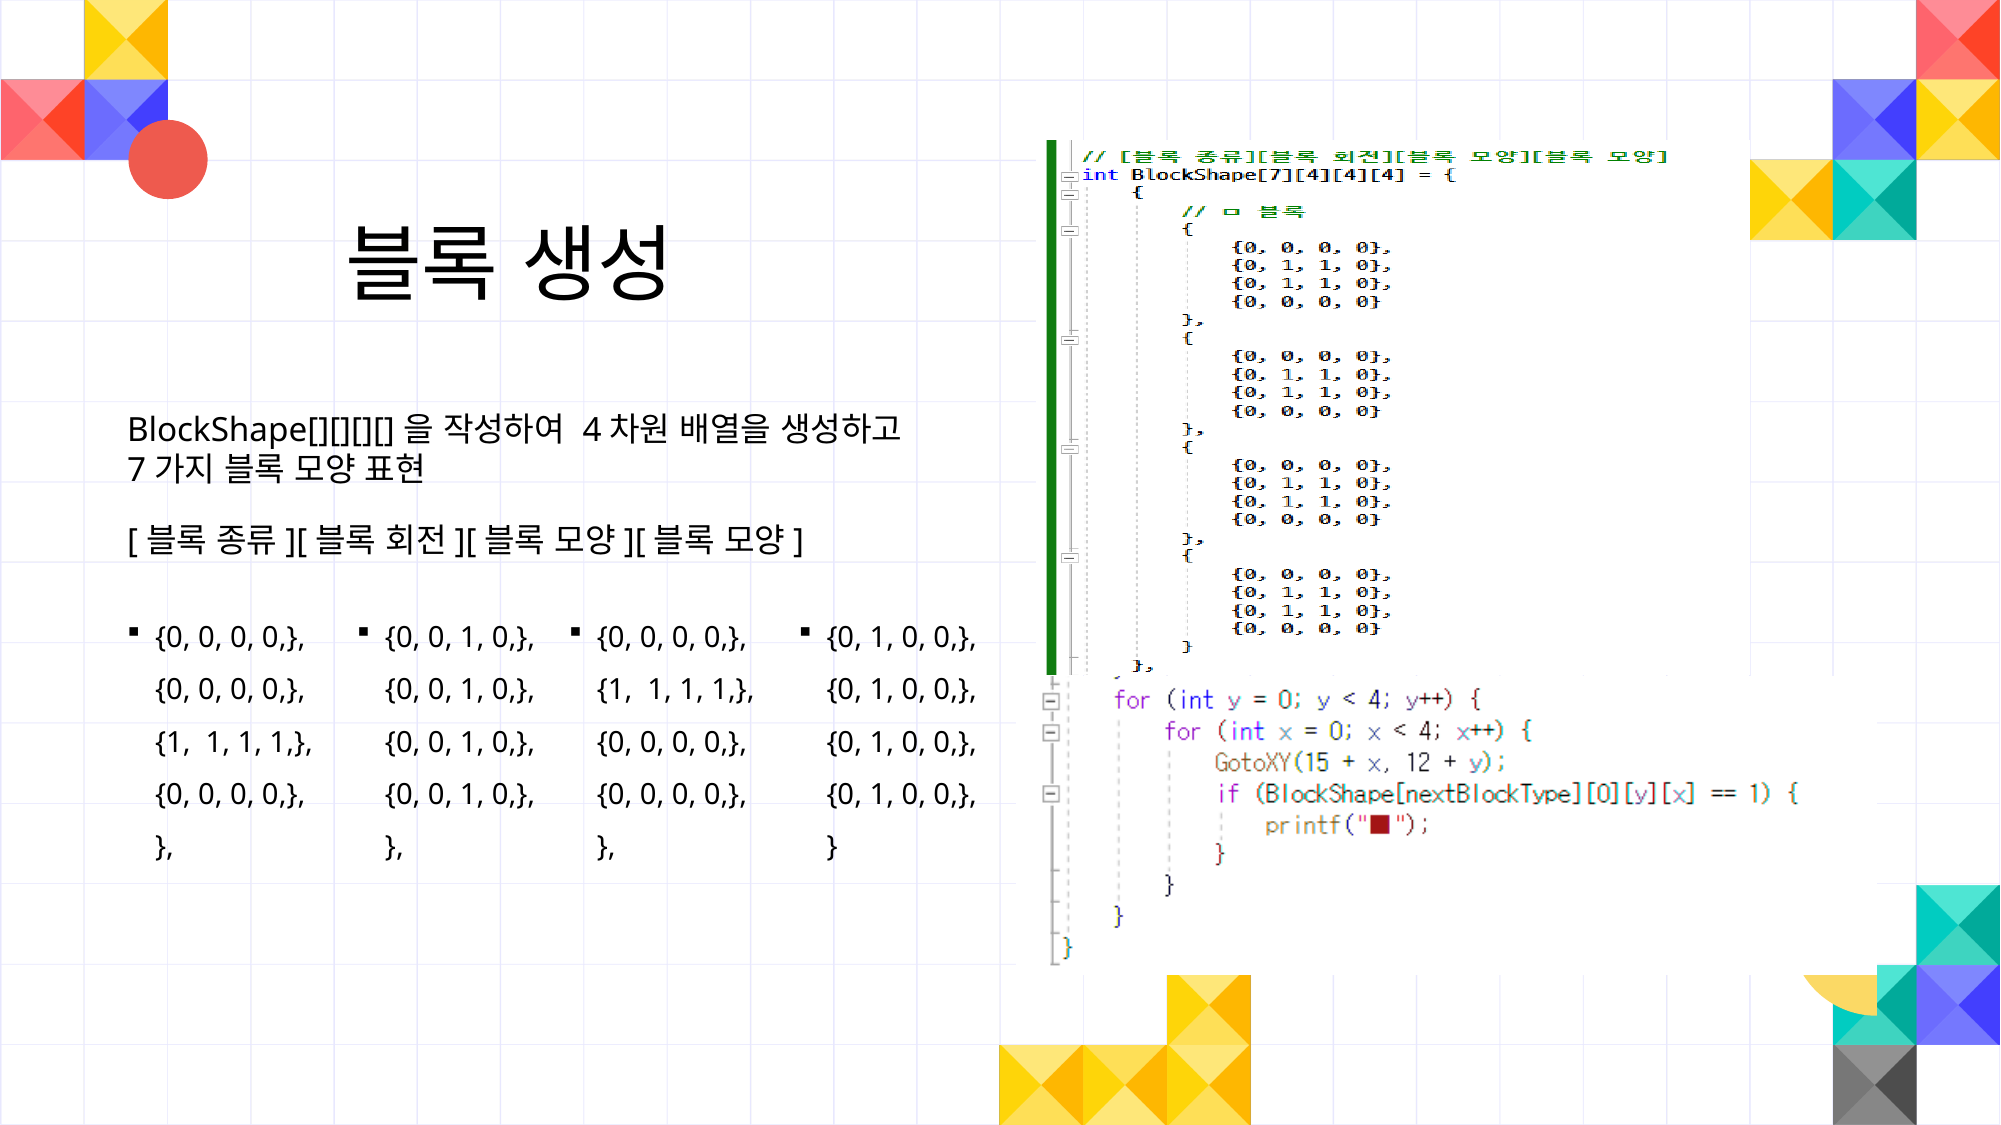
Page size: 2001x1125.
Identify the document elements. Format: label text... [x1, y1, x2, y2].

picture [0, 0, 2000, 1125]
text_box 블록 생성 [112, 203, 907, 319]
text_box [112, 401, 1064, 874]
